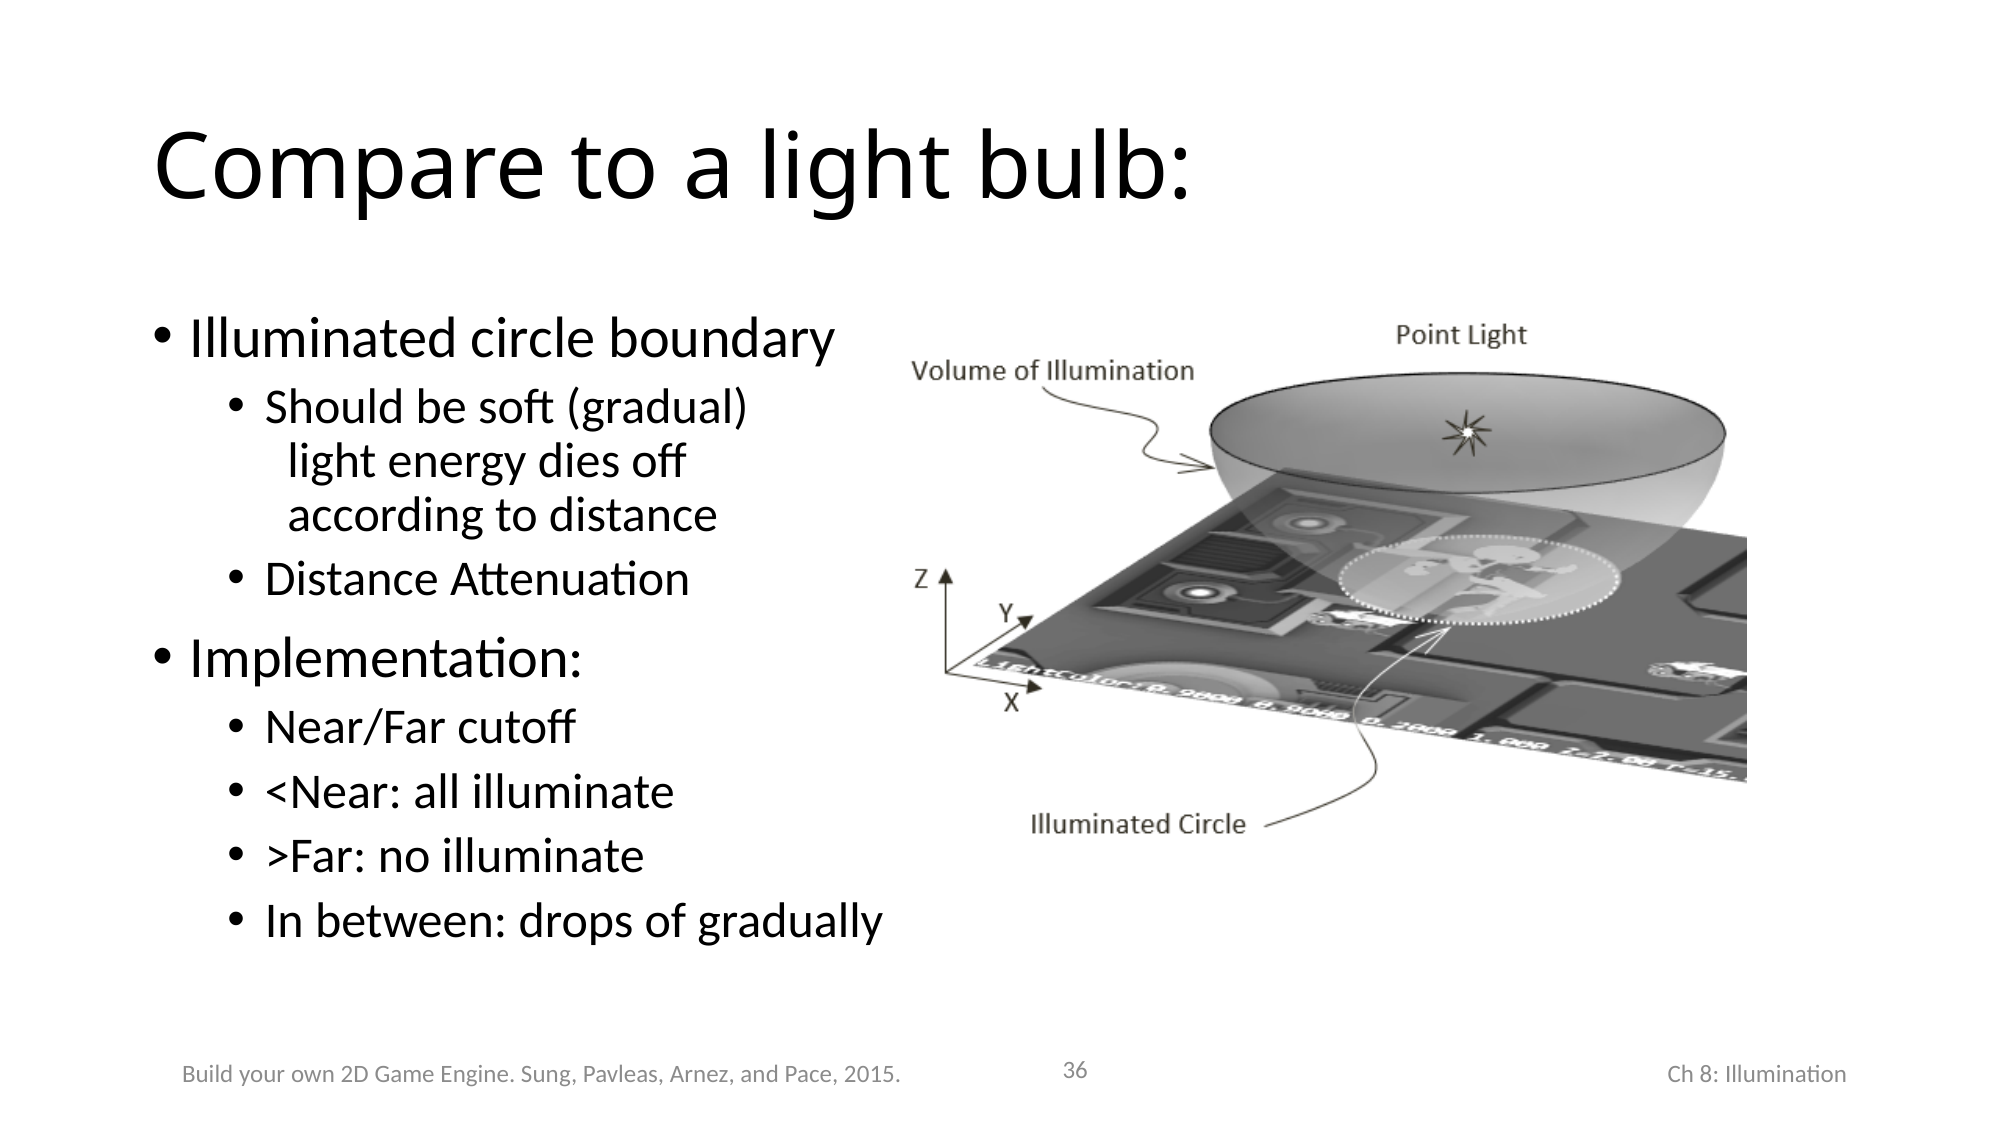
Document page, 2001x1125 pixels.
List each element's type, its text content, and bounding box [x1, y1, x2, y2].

list Illuminated circle boundary Should be soft (gradual) light energy dies off according to distance Distance Attenuation Implementation: Near/Far cutoff <Near: all illuminate >Far: no illuminate In between: drops of gradually [137, 299, 1863, 1014]
picture [892, 277, 1747, 879]
title Compare to a light bulb: [137, 59, 1863, 278]
